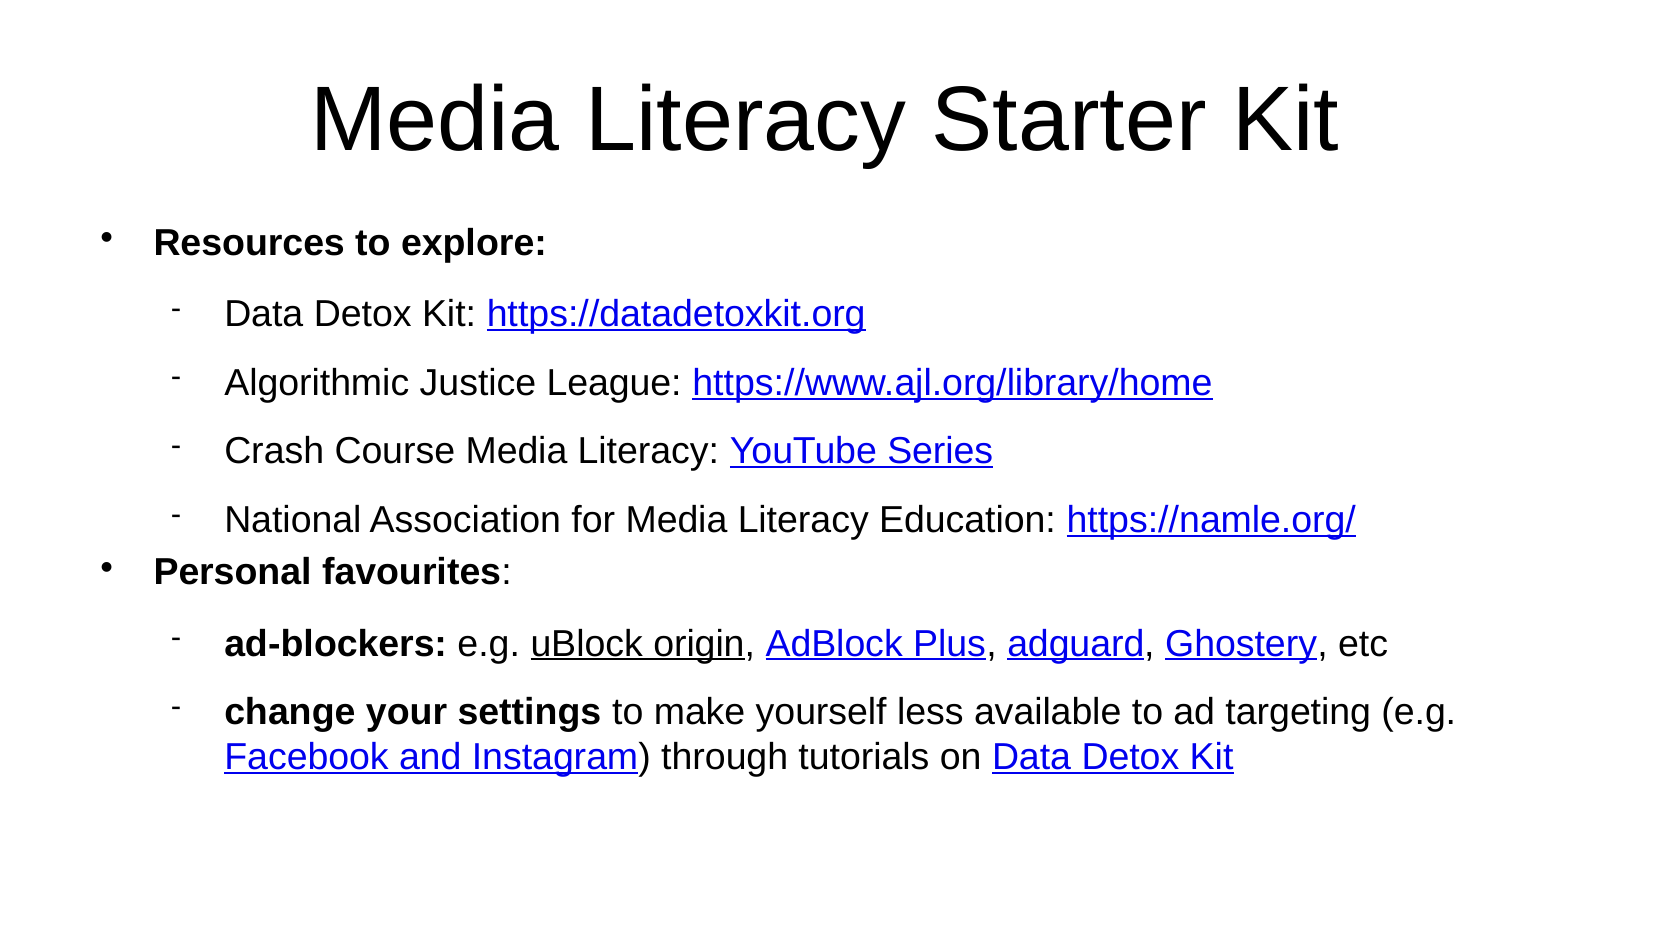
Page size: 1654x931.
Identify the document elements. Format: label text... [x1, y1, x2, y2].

list Resources to explore: Data Detox Kit: https://datadetoxkit.org Algorithmic Justice League: https://www.ajl.org/library/home Crash Course Media Literacy: YouTube Series National Association for Media Literacy Education: https://namle.org/ Personal favourites: ad-blockers: e.g. uBlock origin, AdBlock Plus, adguard, Ghostery, etc change your settings to make yourself less available to ad targeting (e.g. Facebook and Instagram) through tutorials on Data Detox Kit [82, 217, 1569, 846]
title Media Literacy Starter Kit [82, 11, 1569, 215]
